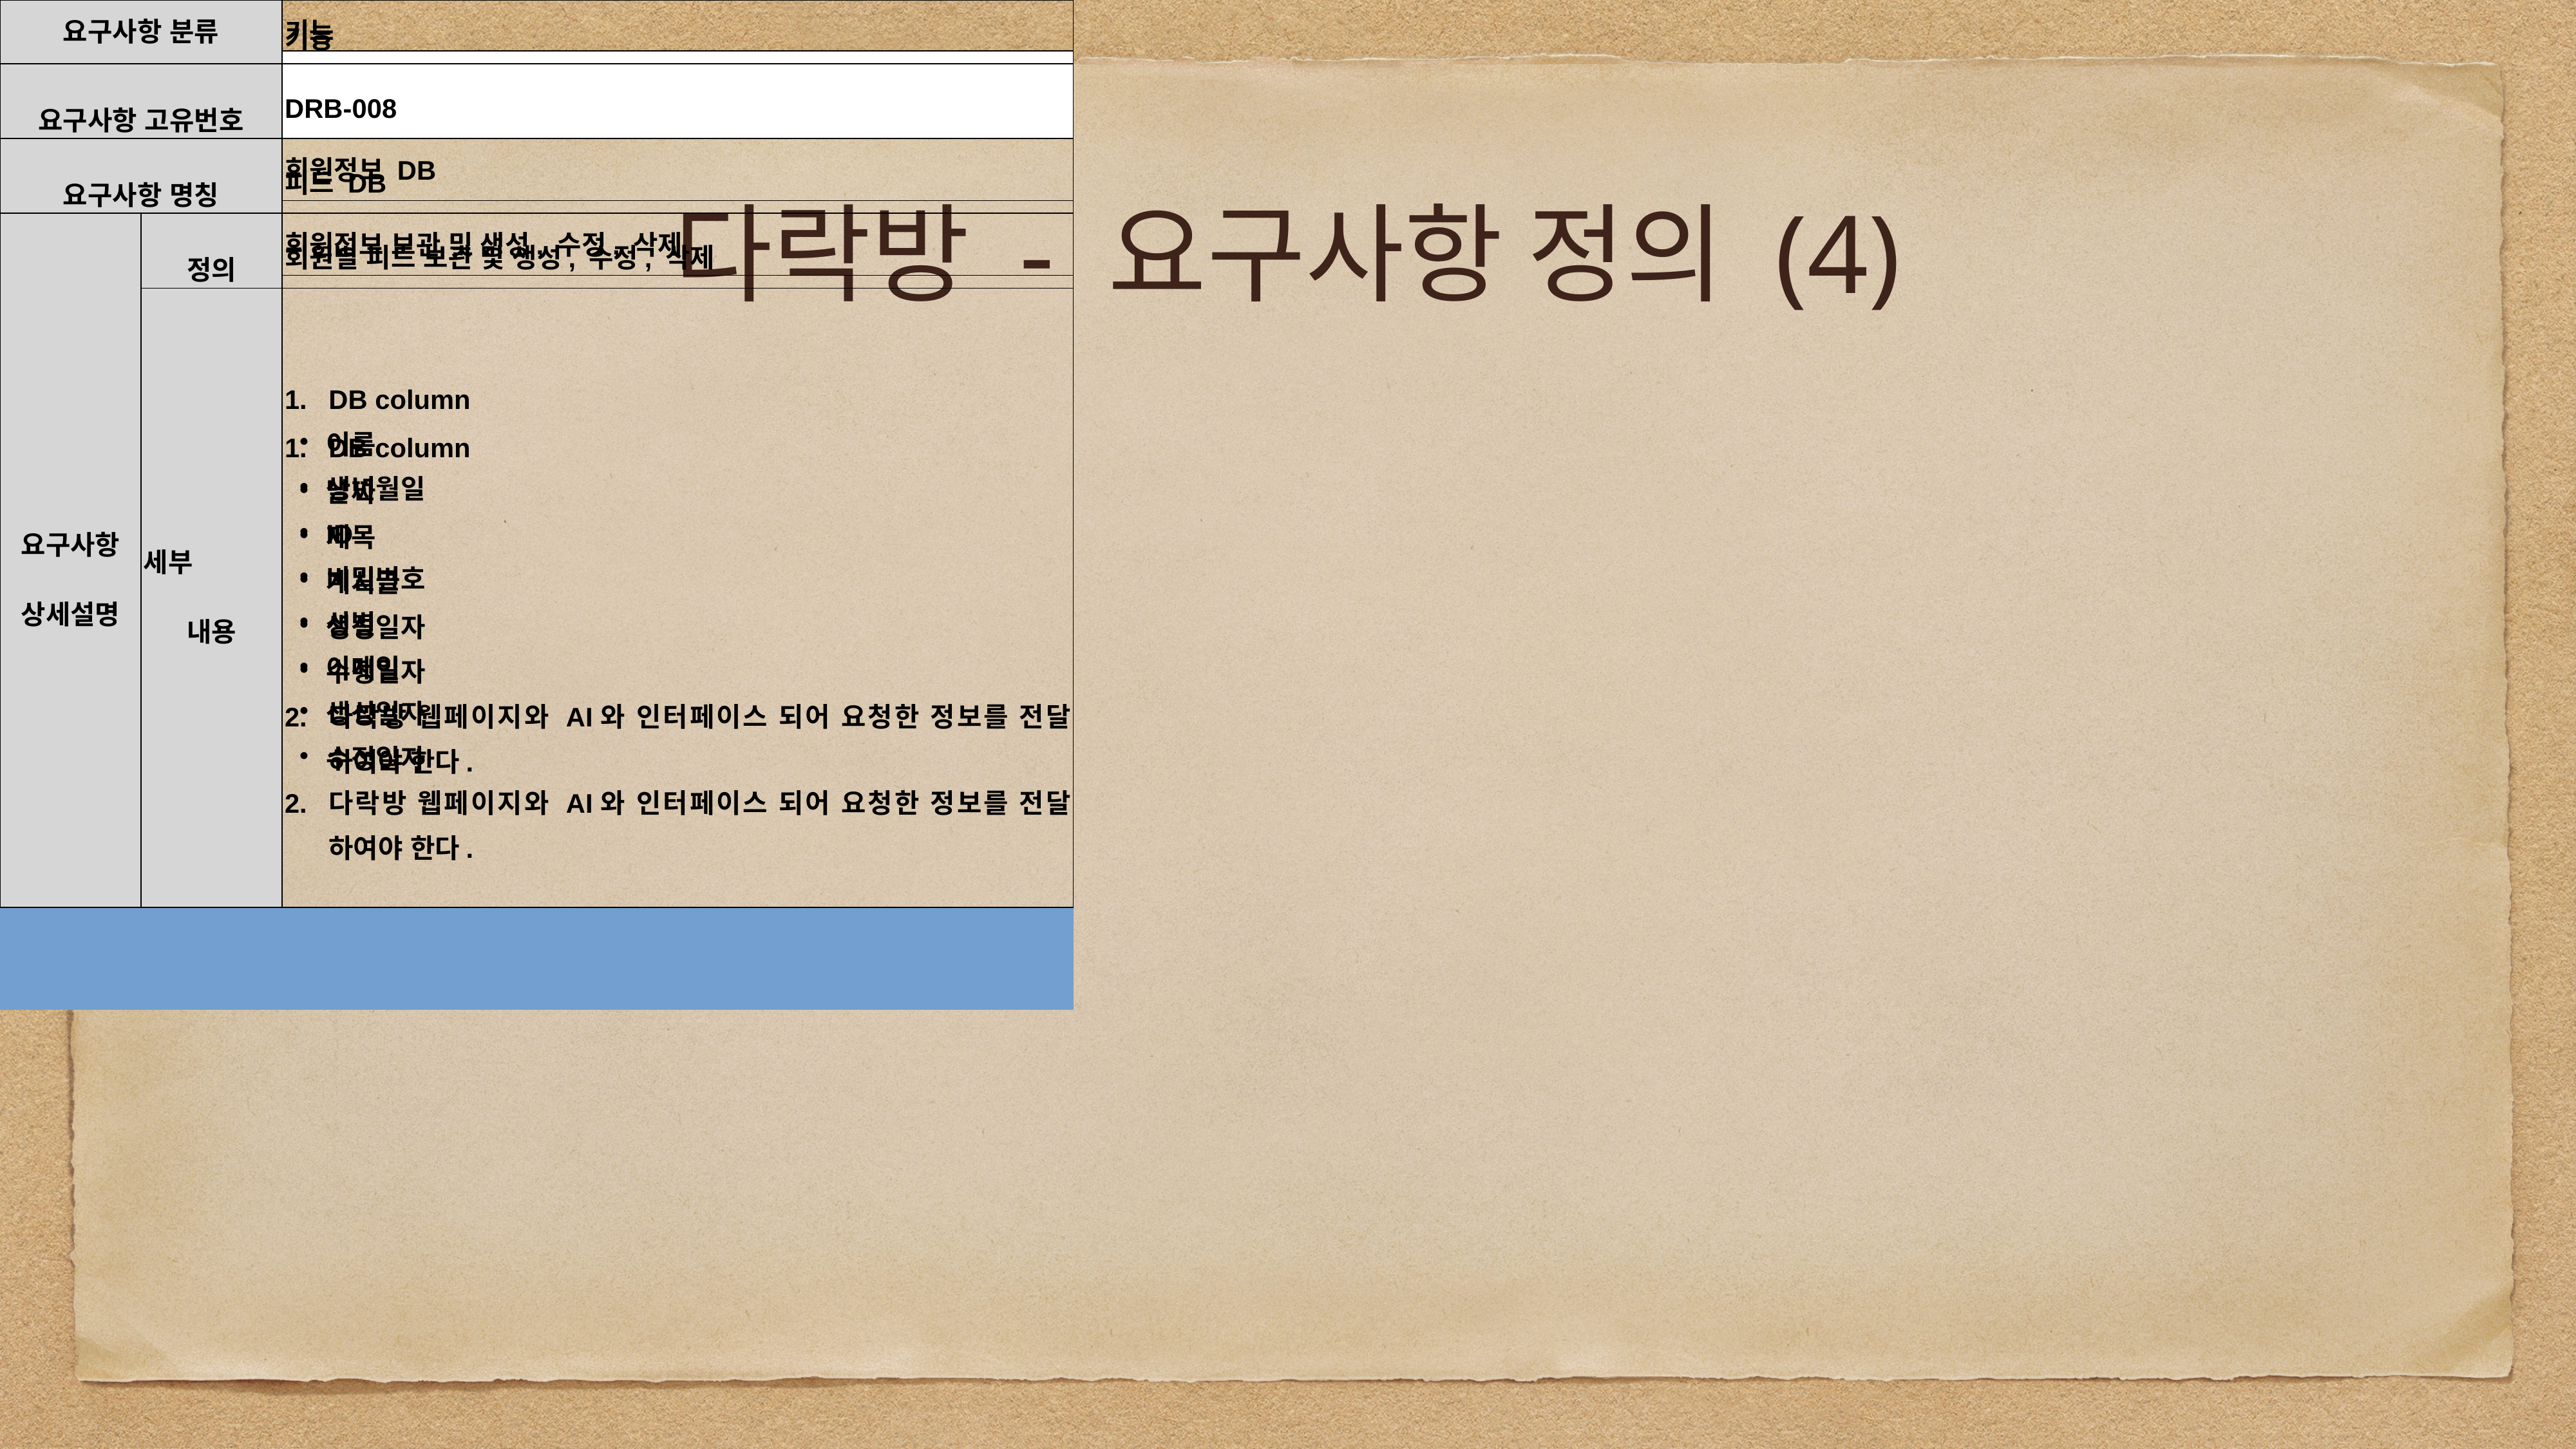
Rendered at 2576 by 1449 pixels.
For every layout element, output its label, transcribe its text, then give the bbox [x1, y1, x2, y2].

table_cell DB column 날짜 제목 게시글 생성일자 수정일자 다락방 웹페이지와 AI와 인터페이스 되어 요청한 정보를 전달 하여야 한다. [283, 289, 1073, 907]
table_cell 세부 내용 [142, 289, 281, 907]
table_header 요구사항 분류 [1, 1, 281, 63]
table_cell DRB-008 [283, 64, 1073, 138]
title 다락방 - 요구사항 정의 (4) [1074, 93, 2324, 407]
picture [0, 0, 2576, 1449]
table_cell 요구사항 고유번호 [1, 64, 281, 138]
table_cell 요구사항 명칭 [1, 139, 281, 213]
table_cell 회원별 피드 보관 및 생성, 수정, 삭제 [283, 214, 1073, 288]
table_cell 정의 [142, 214, 281, 288]
table_header 기능 [283, 1, 1073, 63]
table_cell 요구사항 상세설명 [1, 214, 140, 907]
table_cell 피드 DB [283, 139, 1073, 213]
